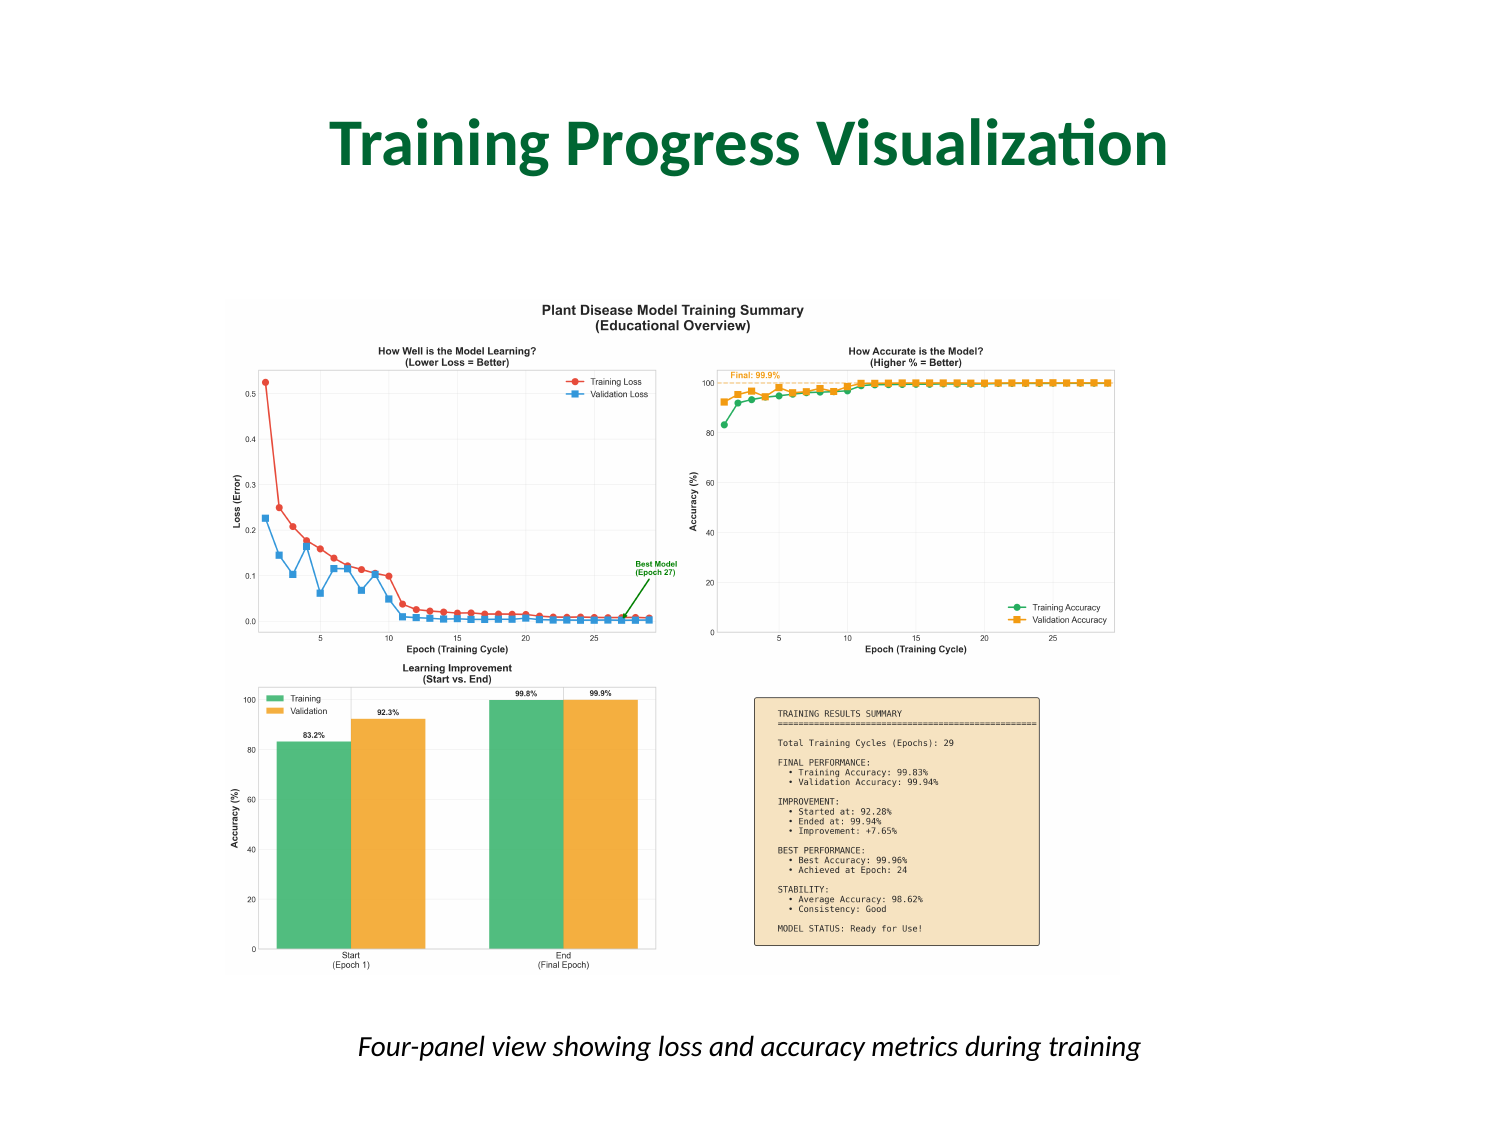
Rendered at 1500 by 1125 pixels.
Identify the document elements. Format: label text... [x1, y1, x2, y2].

picture [224, 299, 1120, 976]
title Training Progress Visualization [75, 45, 1425, 233]
text_box Four-panel view showing loss and accuracy metrics during training [342, 1019, 1157, 1070]
